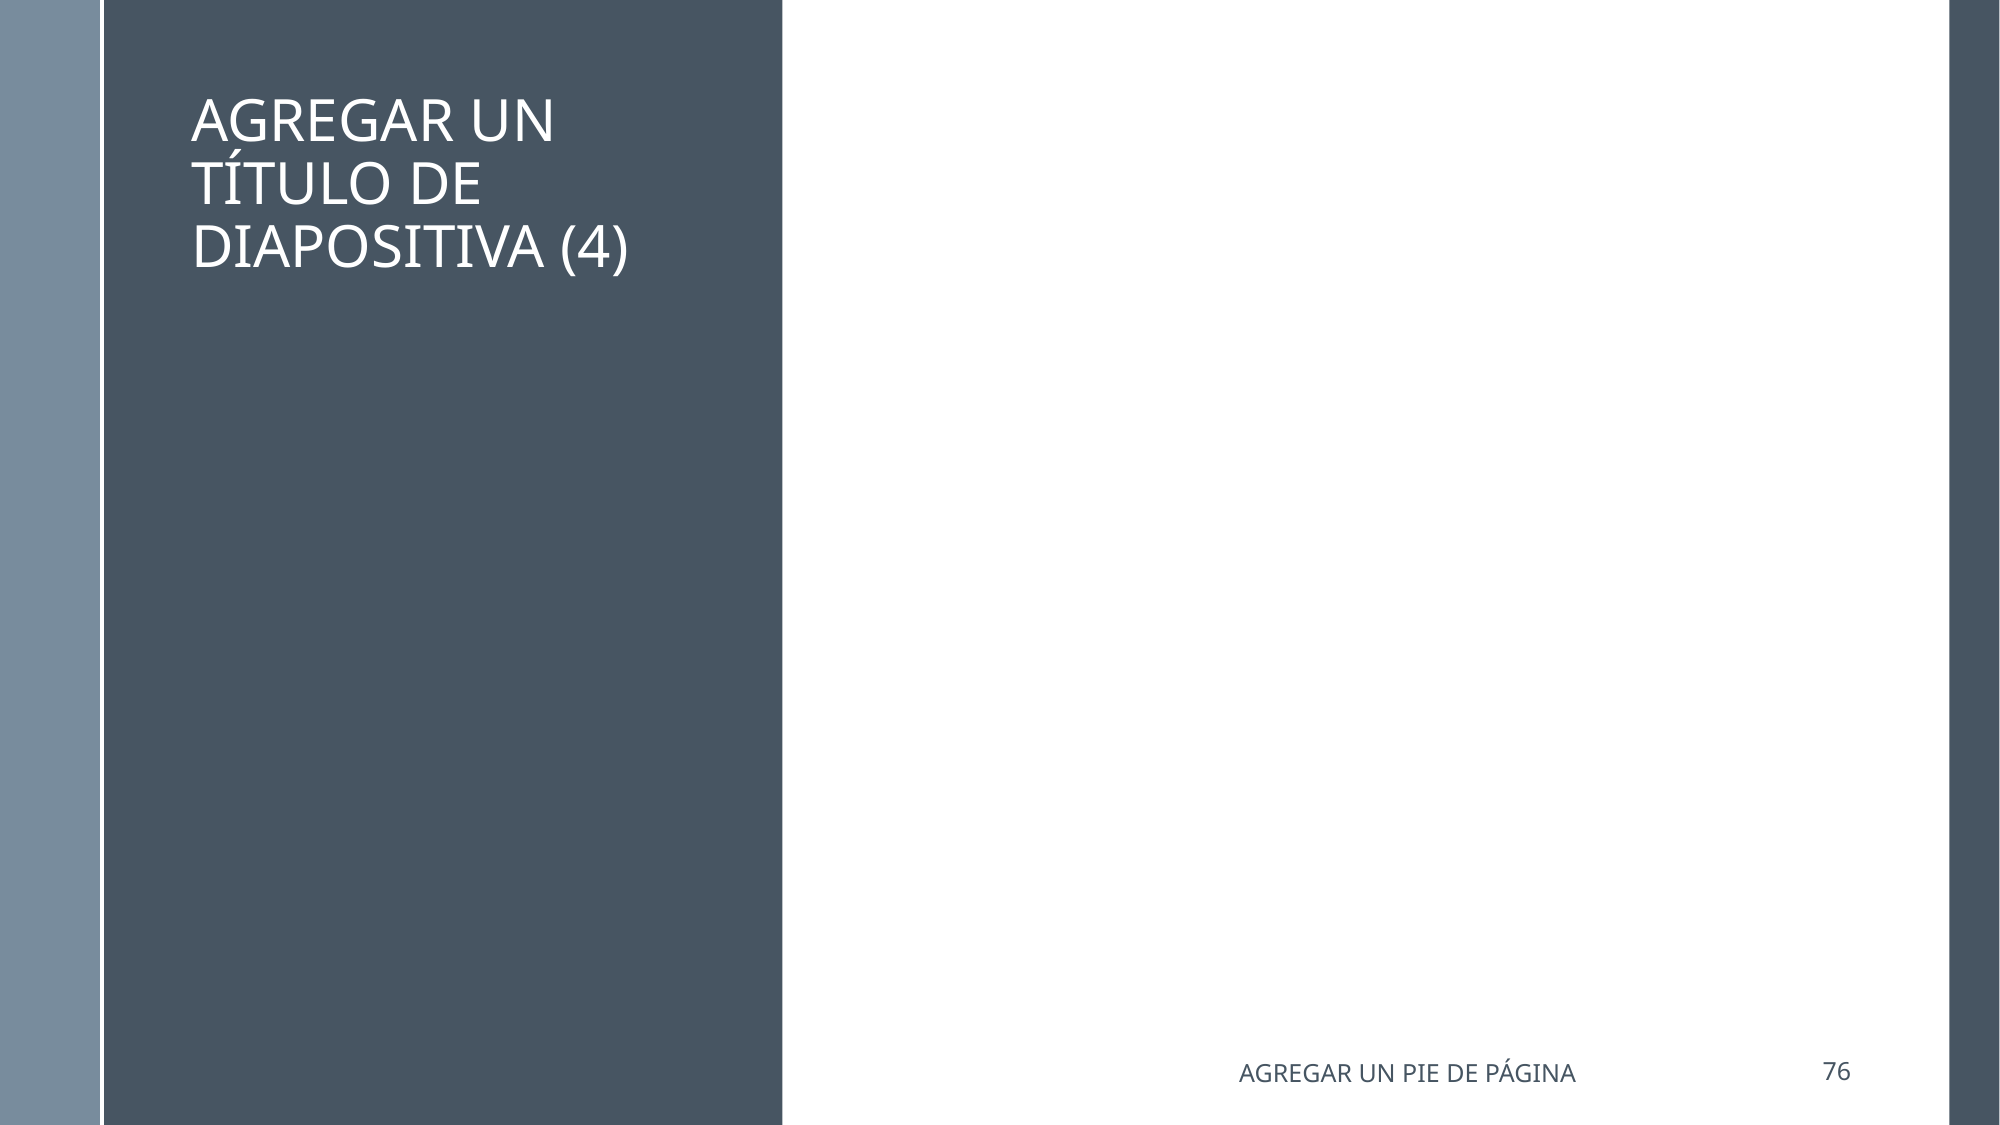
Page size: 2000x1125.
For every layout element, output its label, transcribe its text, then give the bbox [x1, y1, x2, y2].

title Agregar un título de diapositiva (4) [176, 62, 717, 288]
slide_number 76 [1766, 1042, 1867, 1103]
footer Agregar un pie de página [1082, 1042, 1734, 1103]
